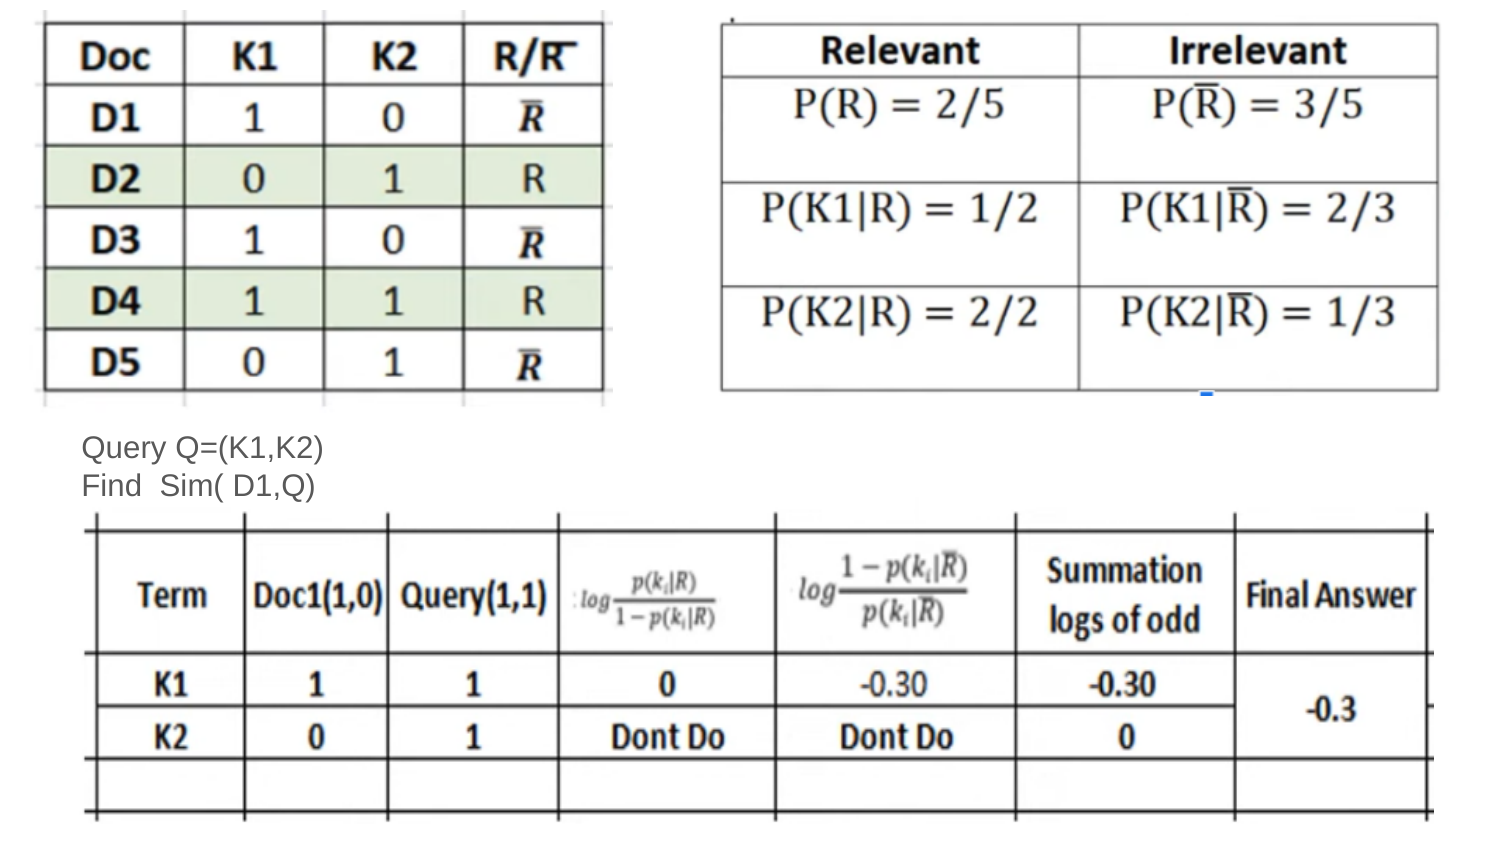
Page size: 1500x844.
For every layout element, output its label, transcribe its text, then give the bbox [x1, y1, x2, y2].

picture [708, 10, 1450, 396]
picture [66, 497, 1434, 824]
text_box Query Q=(K1,K2) Find Sim( D1,Q) [66, 412, 972, 463]
picture [29, 10, 613, 413]
